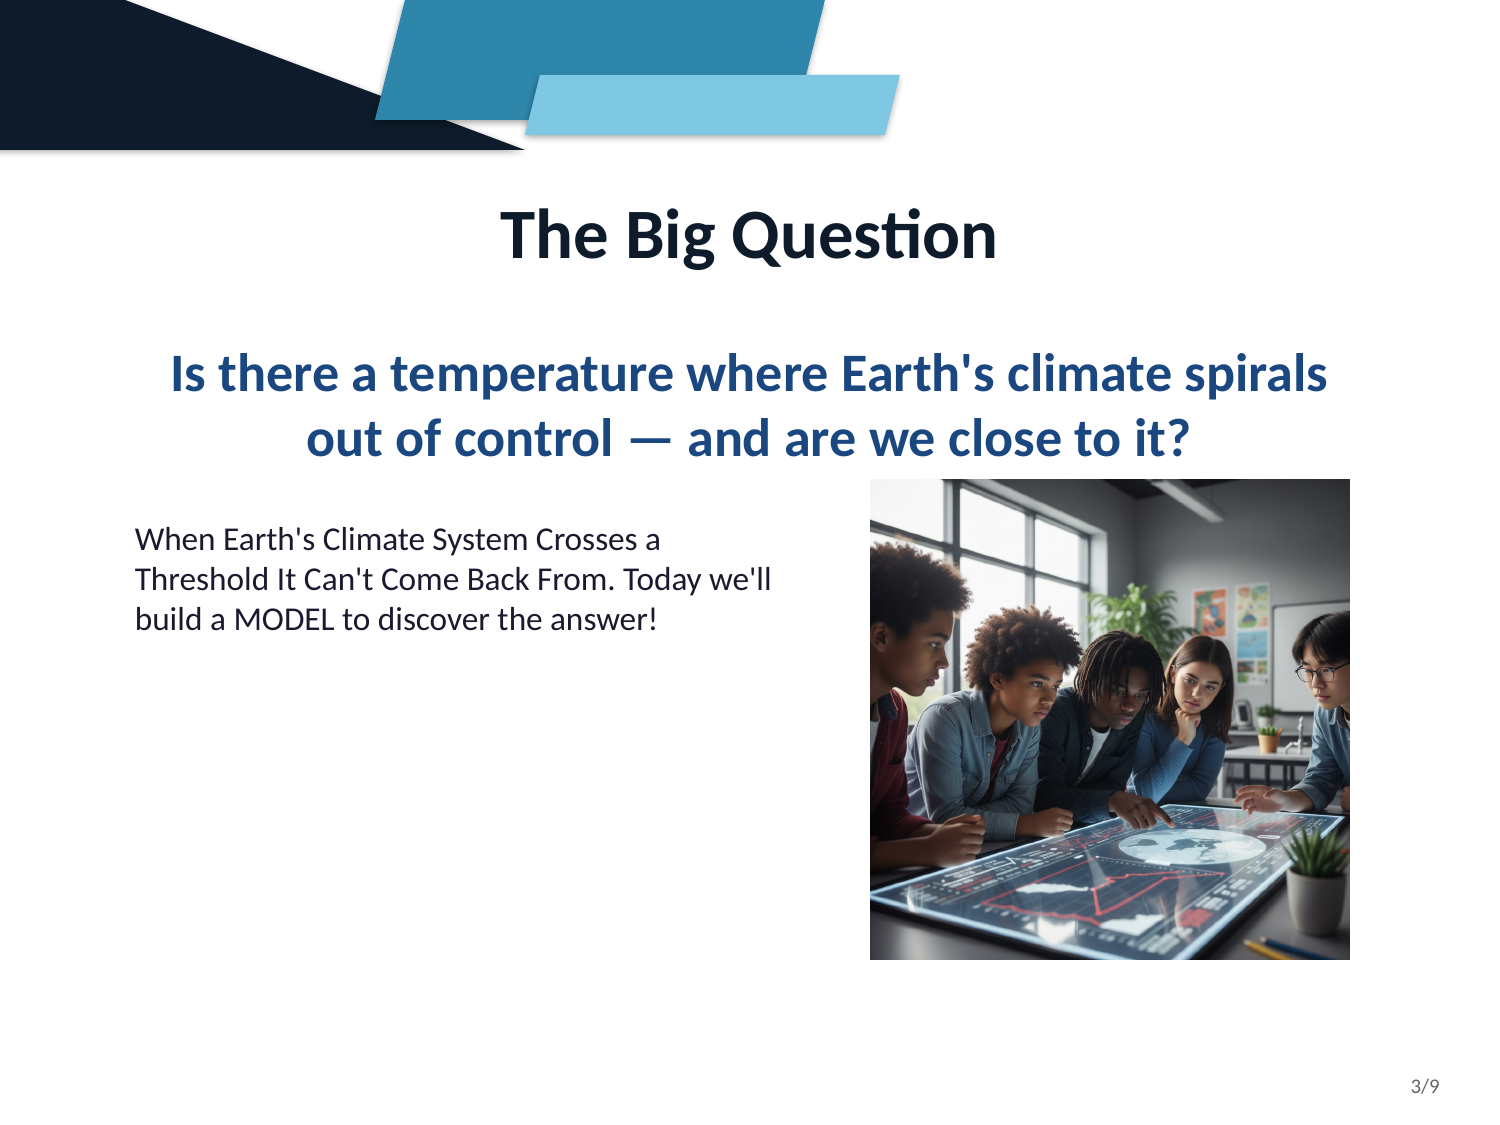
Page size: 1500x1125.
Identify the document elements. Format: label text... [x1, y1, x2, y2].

text_box The Big Question [485, 179, 1014, 280]
text_box Is there a temperature where Earth's climate spirals out of control — and are we close to it? [119, 329, 1380, 475]
text_box [524, 74, 901, 136]
text_box [0, 0, 526, 151]
text_box When Earth's Climate System Crosses a Threshold It Can't Come Back From. Today we'll build a MODEL to discover the answer! [119, 509, 795, 645]
text_box [374, 0, 826, 121]
text_box 3/9 [1395, 1065, 1455, 1105]
picture [869, 479, 1351, 961]
